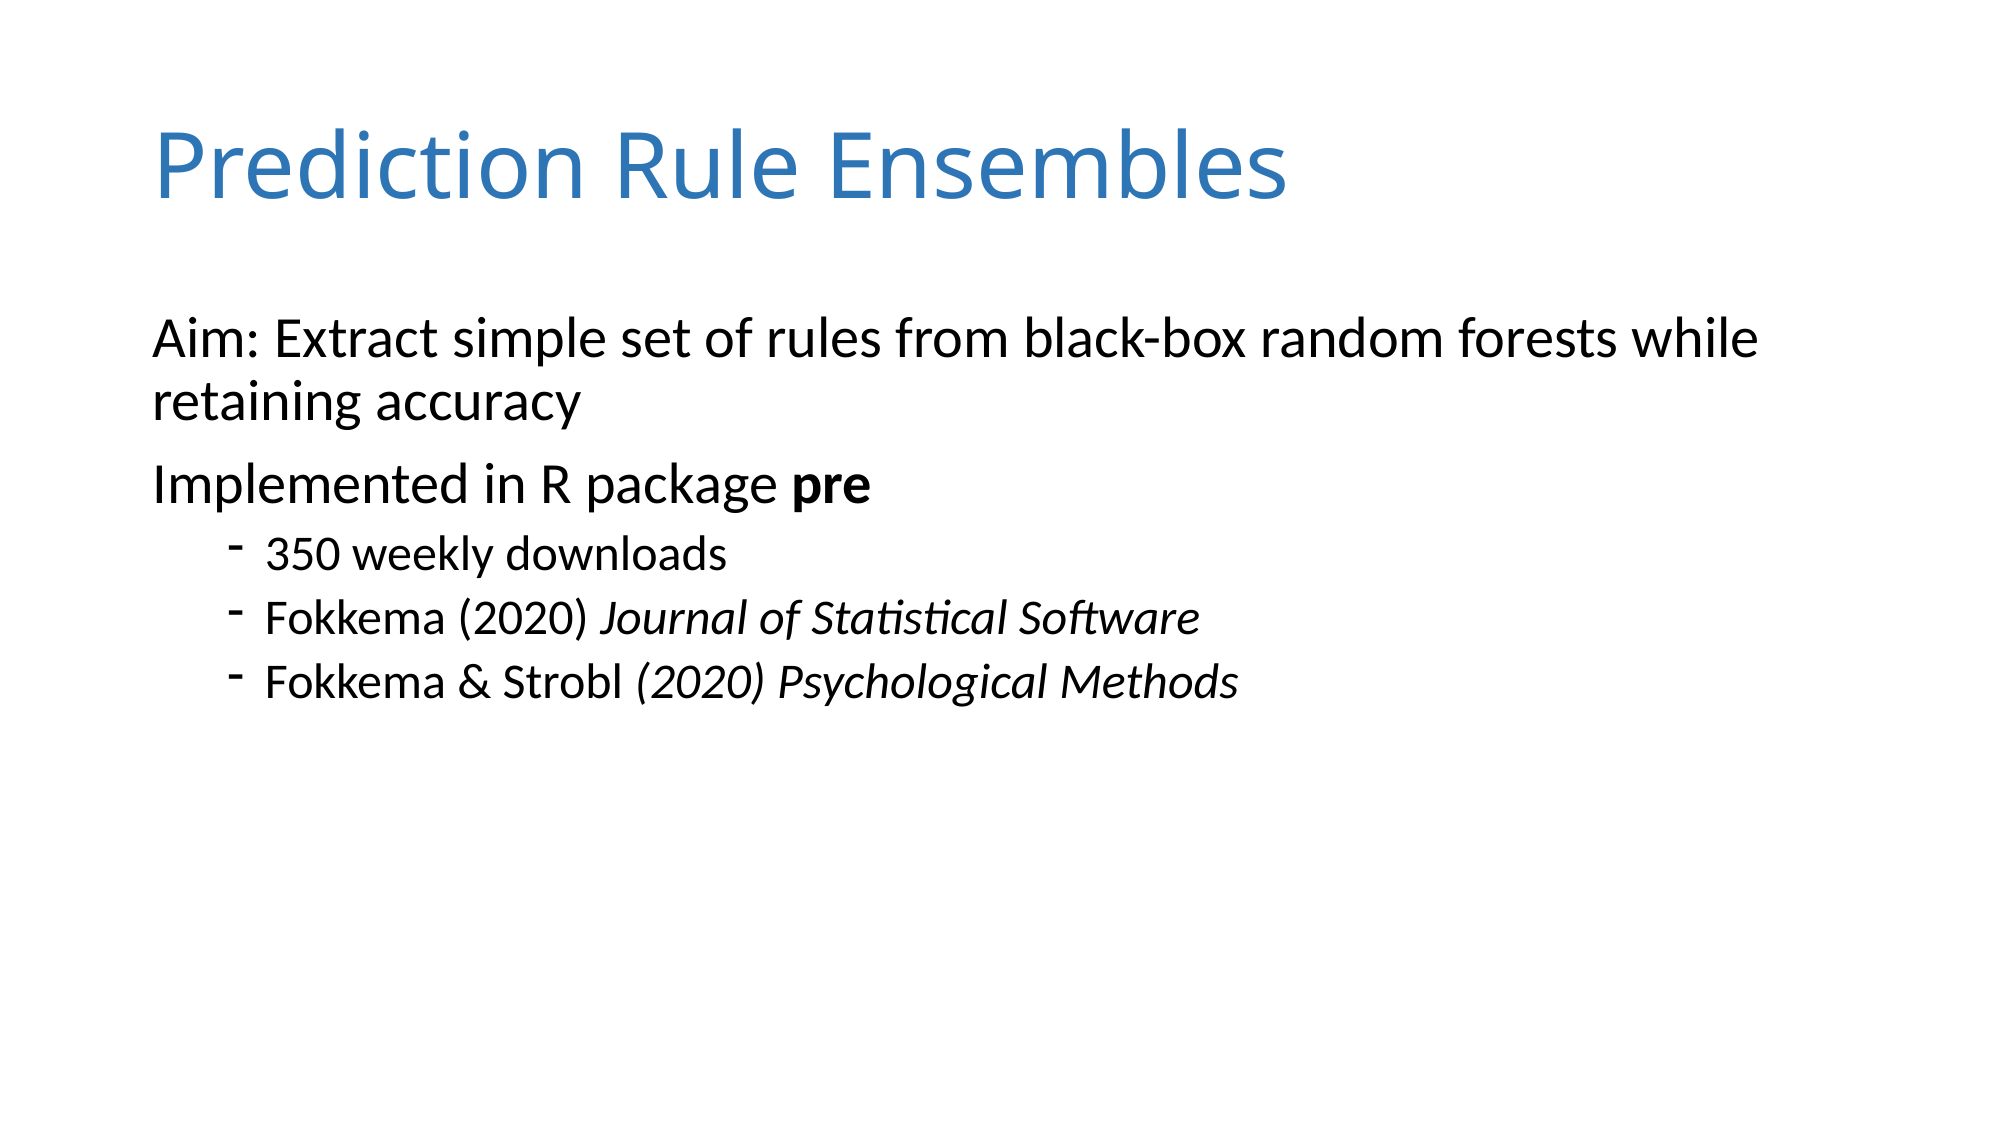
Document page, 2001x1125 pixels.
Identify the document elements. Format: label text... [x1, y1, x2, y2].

list Aim: Extract simple set of rules from black-box random forests while retaining accuracy Implemented in R package pre 350 weekly downloads Fokkema (2020) Journal of Statistical Software Fokkema & Strobl (2020) Psychological Methods [137, 299, 1863, 1014]
title Prediction Rule Ensembles [137, 59, 1863, 278]
